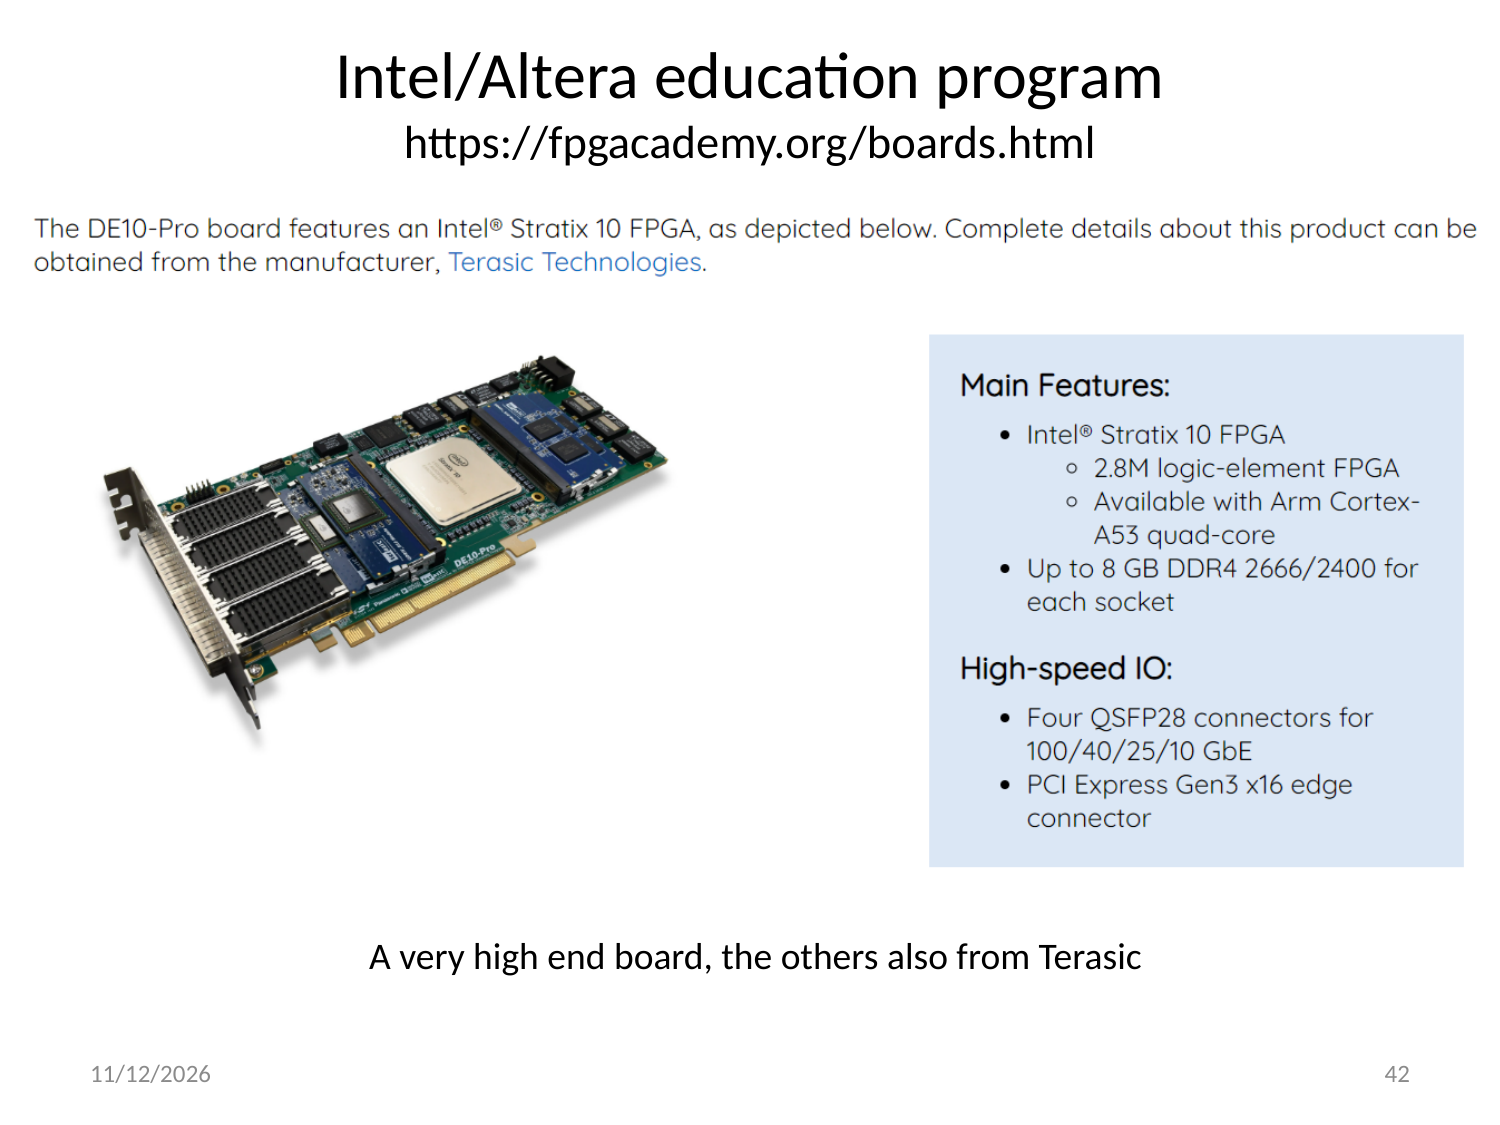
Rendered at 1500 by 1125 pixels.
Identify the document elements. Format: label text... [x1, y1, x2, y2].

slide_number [75, 1042, 425, 1103]
text_box A very high end board, the others also from Terasic [354, 924, 1158, 985]
title Intel/Altera education program https://fpgacademy.org/boards.html [75, 24, 1425, 175]
slide_number 42 [1074, 1042, 1425, 1103]
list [28, 212, 1484, 876]
